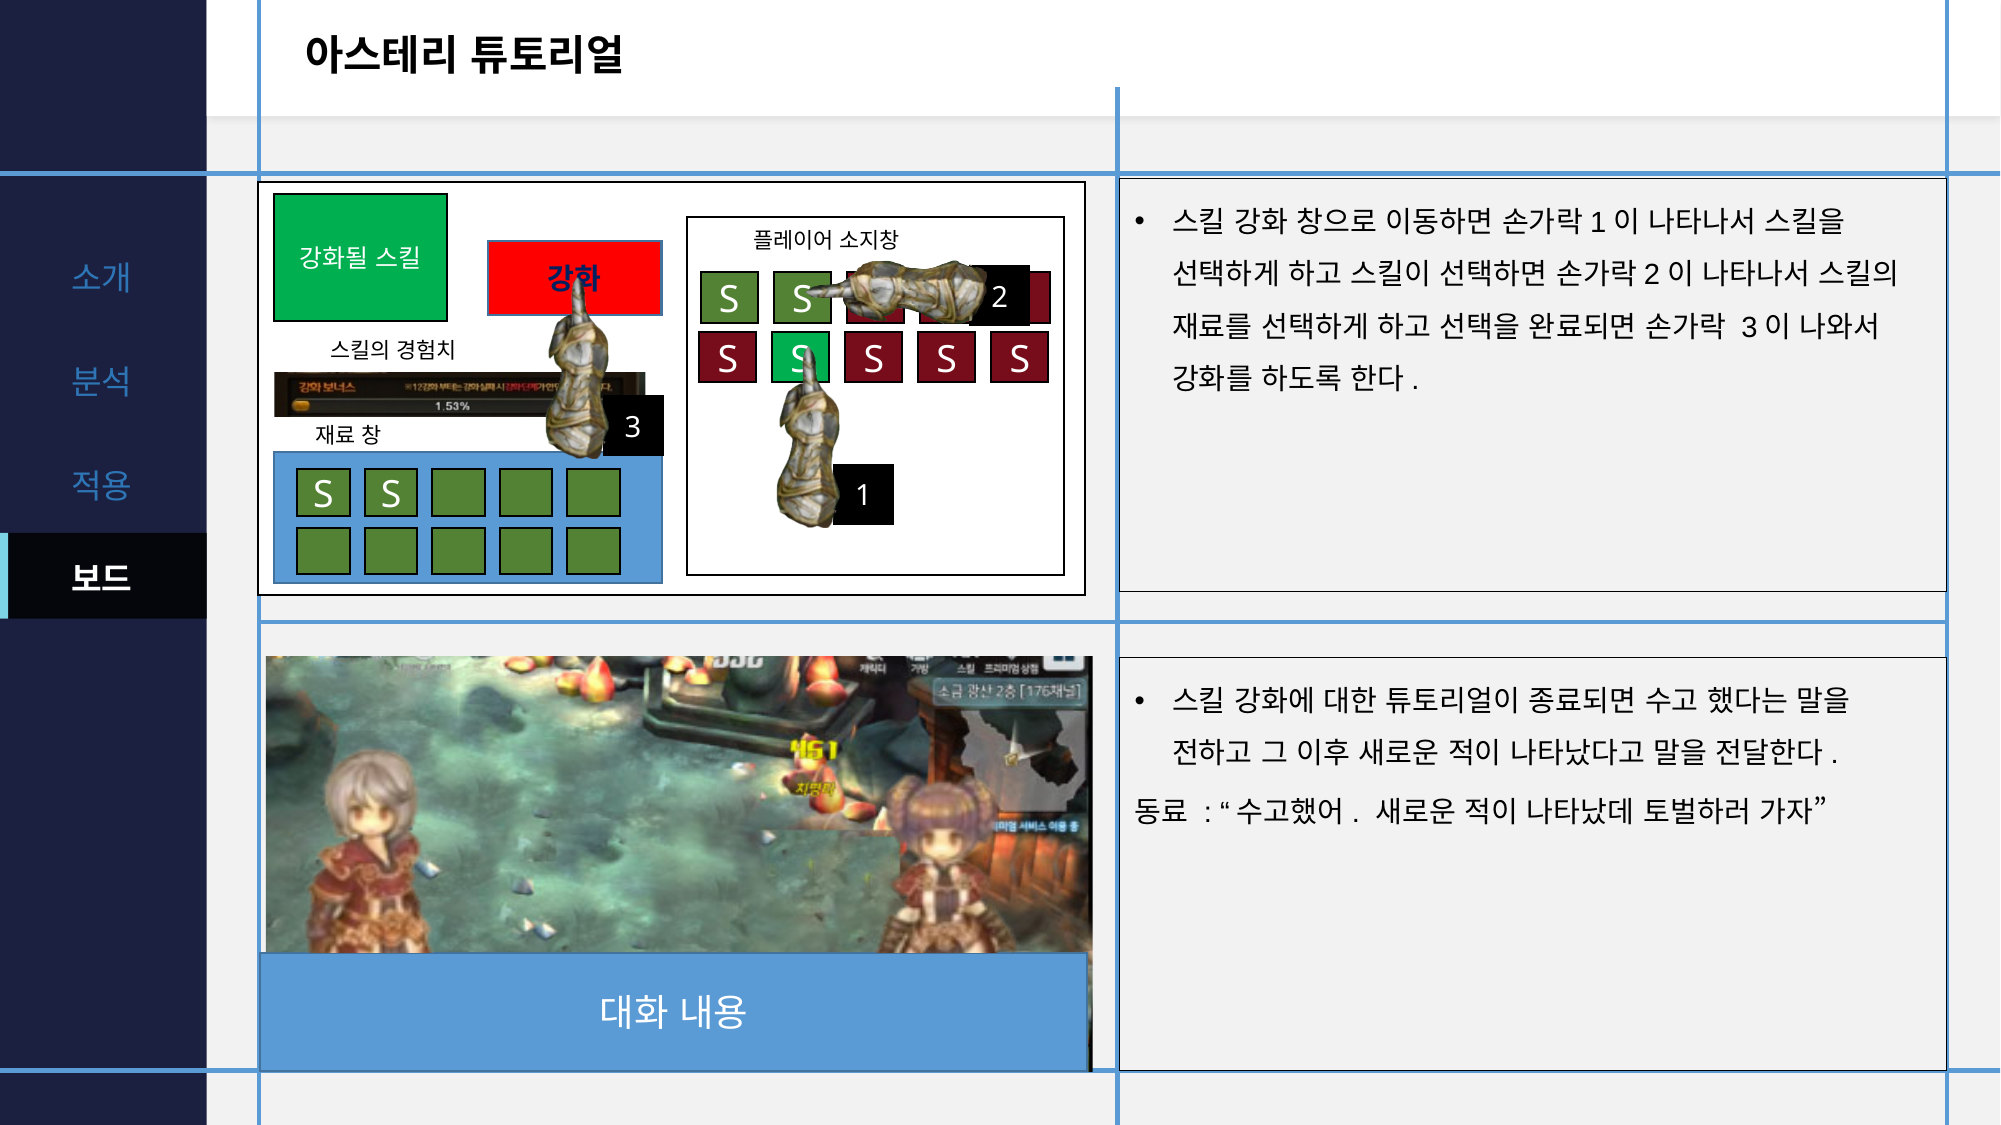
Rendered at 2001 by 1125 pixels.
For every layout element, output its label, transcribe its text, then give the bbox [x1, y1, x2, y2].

text_box 스킬 강화에 대한 튜토리얼이 종료되면 수고 했다는 말을 전하고 그 이후 새로운 적이 나타났다고 말을 전달한다. 동료 : “수고했어. 새로운 적이 나타났데 토벌하러 가자” [1119, 657, 1947, 1071]
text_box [258, 181, 1086, 595]
title 아스테리 튜토리얼 [290, 0, 1805, 115]
picture [486, 336, 669, 400]
picture [264, 656, 1093, 1072]
text_box 스킬 강화 창으로 이동하면 손가락1이 나타나서 스킬을 선택하게 하고 스킬이 선택하면 손가락2이 나타나서 스킬의 재료를 선택하게 하고 선택을 완료되면 손가락 3이 나와서 강화를 하도록 한다. [1119, 178, 1947, 592]
text_box 대화 내용 [259, 952, 265, 1072]
picture [804, 260, 987, 324]
picture [716, 404, 899, 468]
